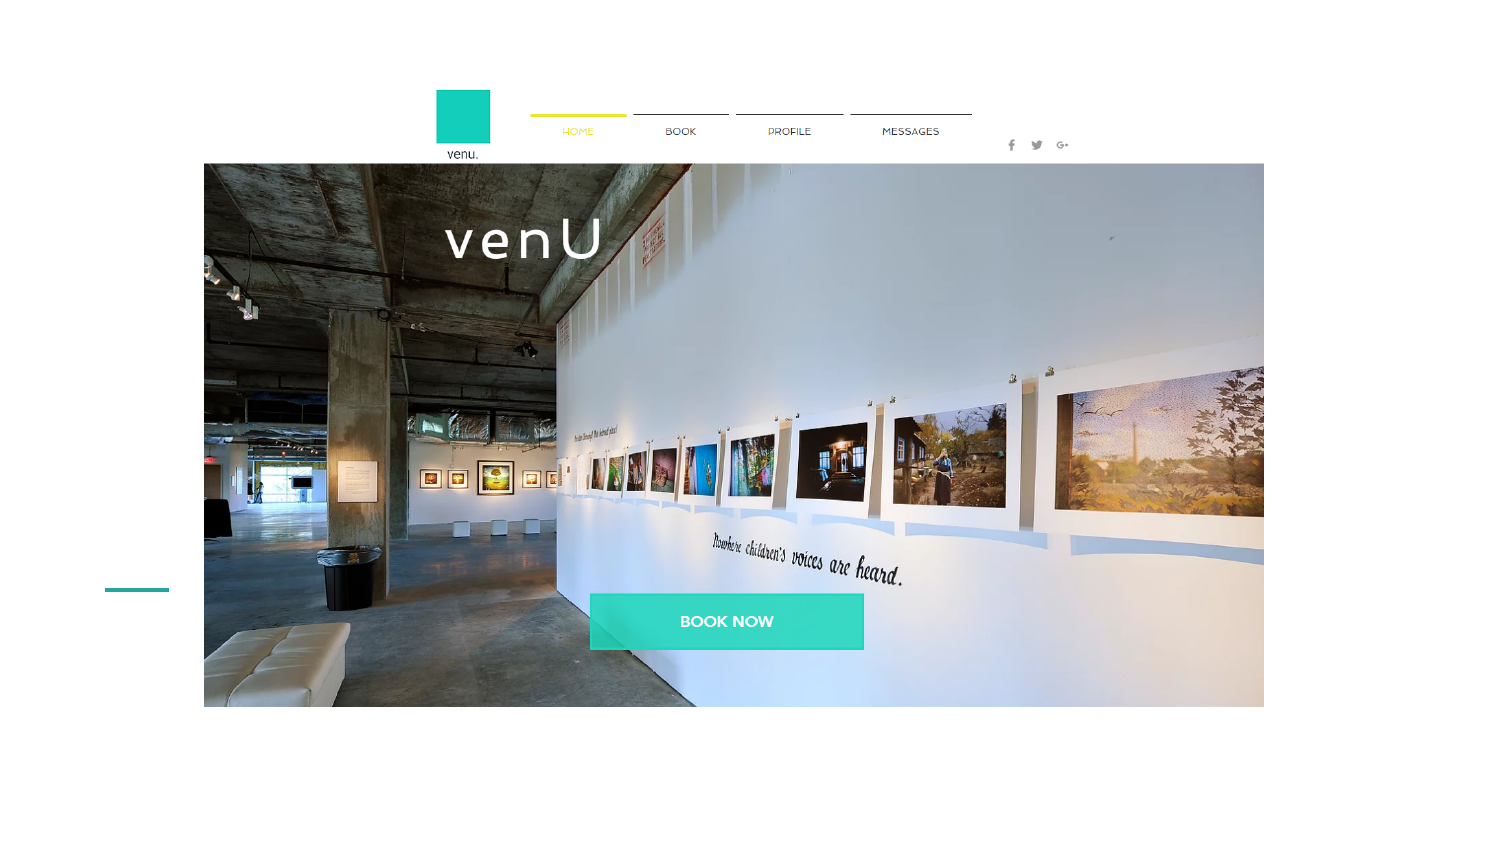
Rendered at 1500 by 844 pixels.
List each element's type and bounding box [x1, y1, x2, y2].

picture [204, 87, 1265, 708]
